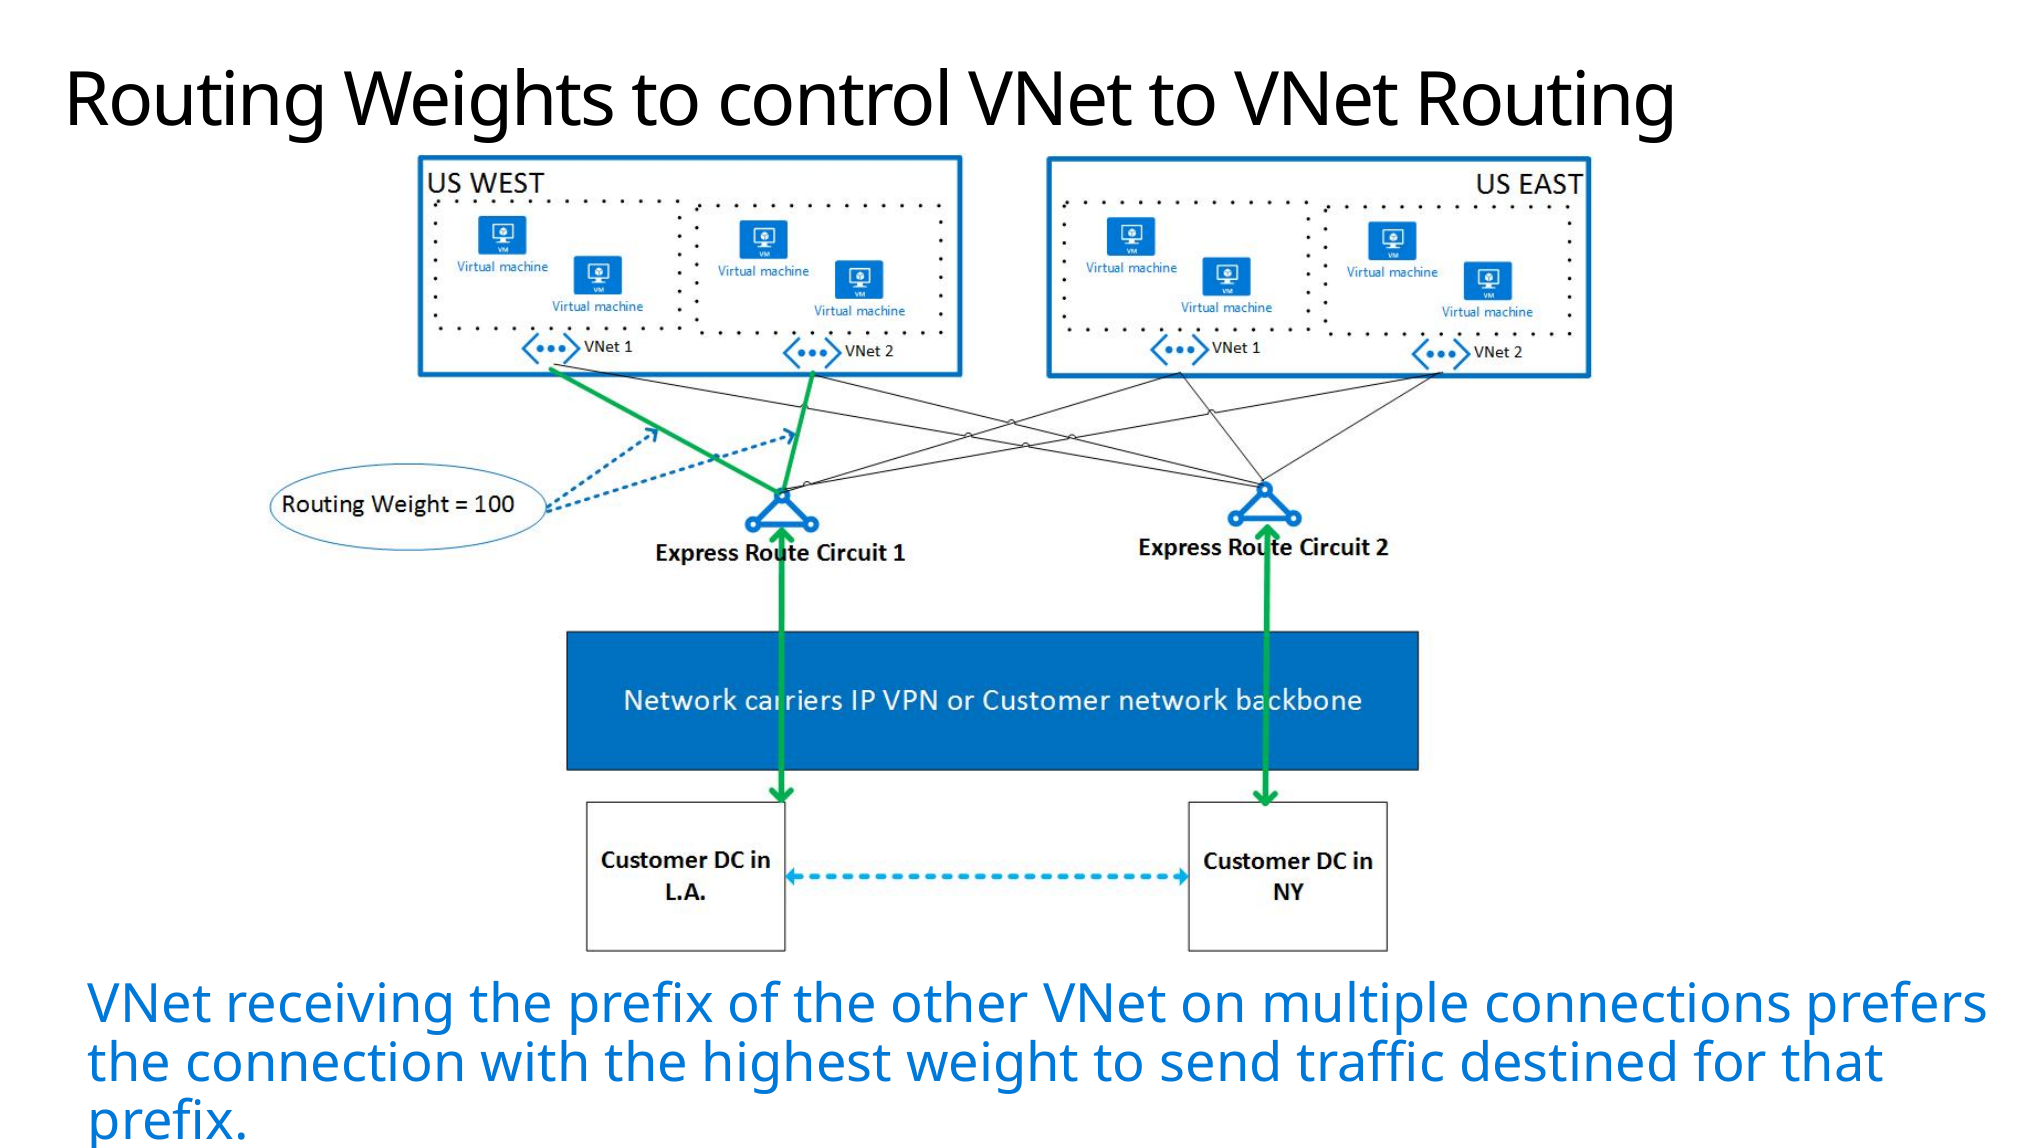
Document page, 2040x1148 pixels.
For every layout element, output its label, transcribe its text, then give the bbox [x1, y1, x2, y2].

title Routing Weights to control VNet to VNet Routing [39, 45, 2017, 196]
picture [267, 152, 1600, 952]
list VNet receiving the prefix of the other VNet on multiple connections prefers the connection with the highest weight to send traffic destined for that prefix. [64, 961, 2040, 1110]
